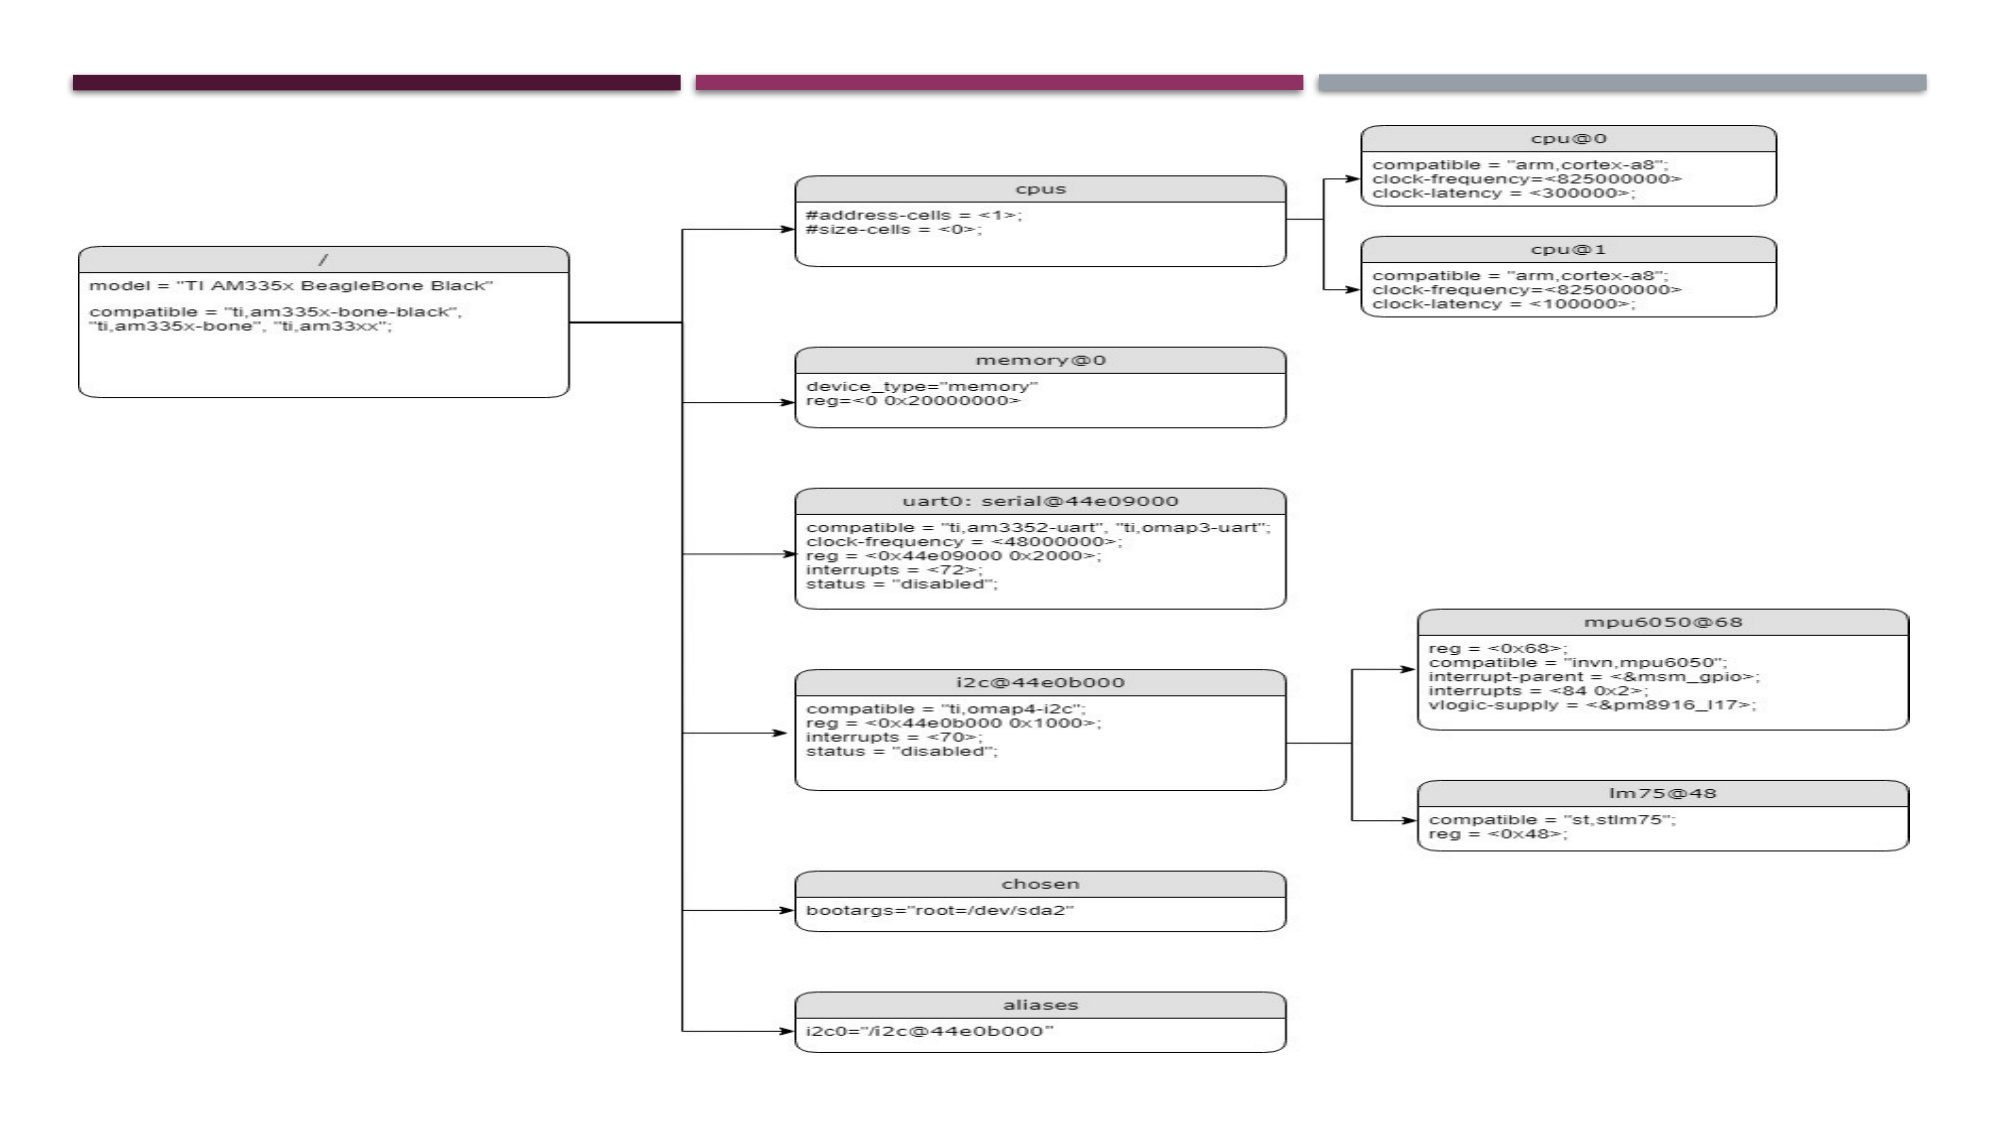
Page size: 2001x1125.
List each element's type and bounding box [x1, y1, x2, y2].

picture [78, 124, 1911, 1054]
